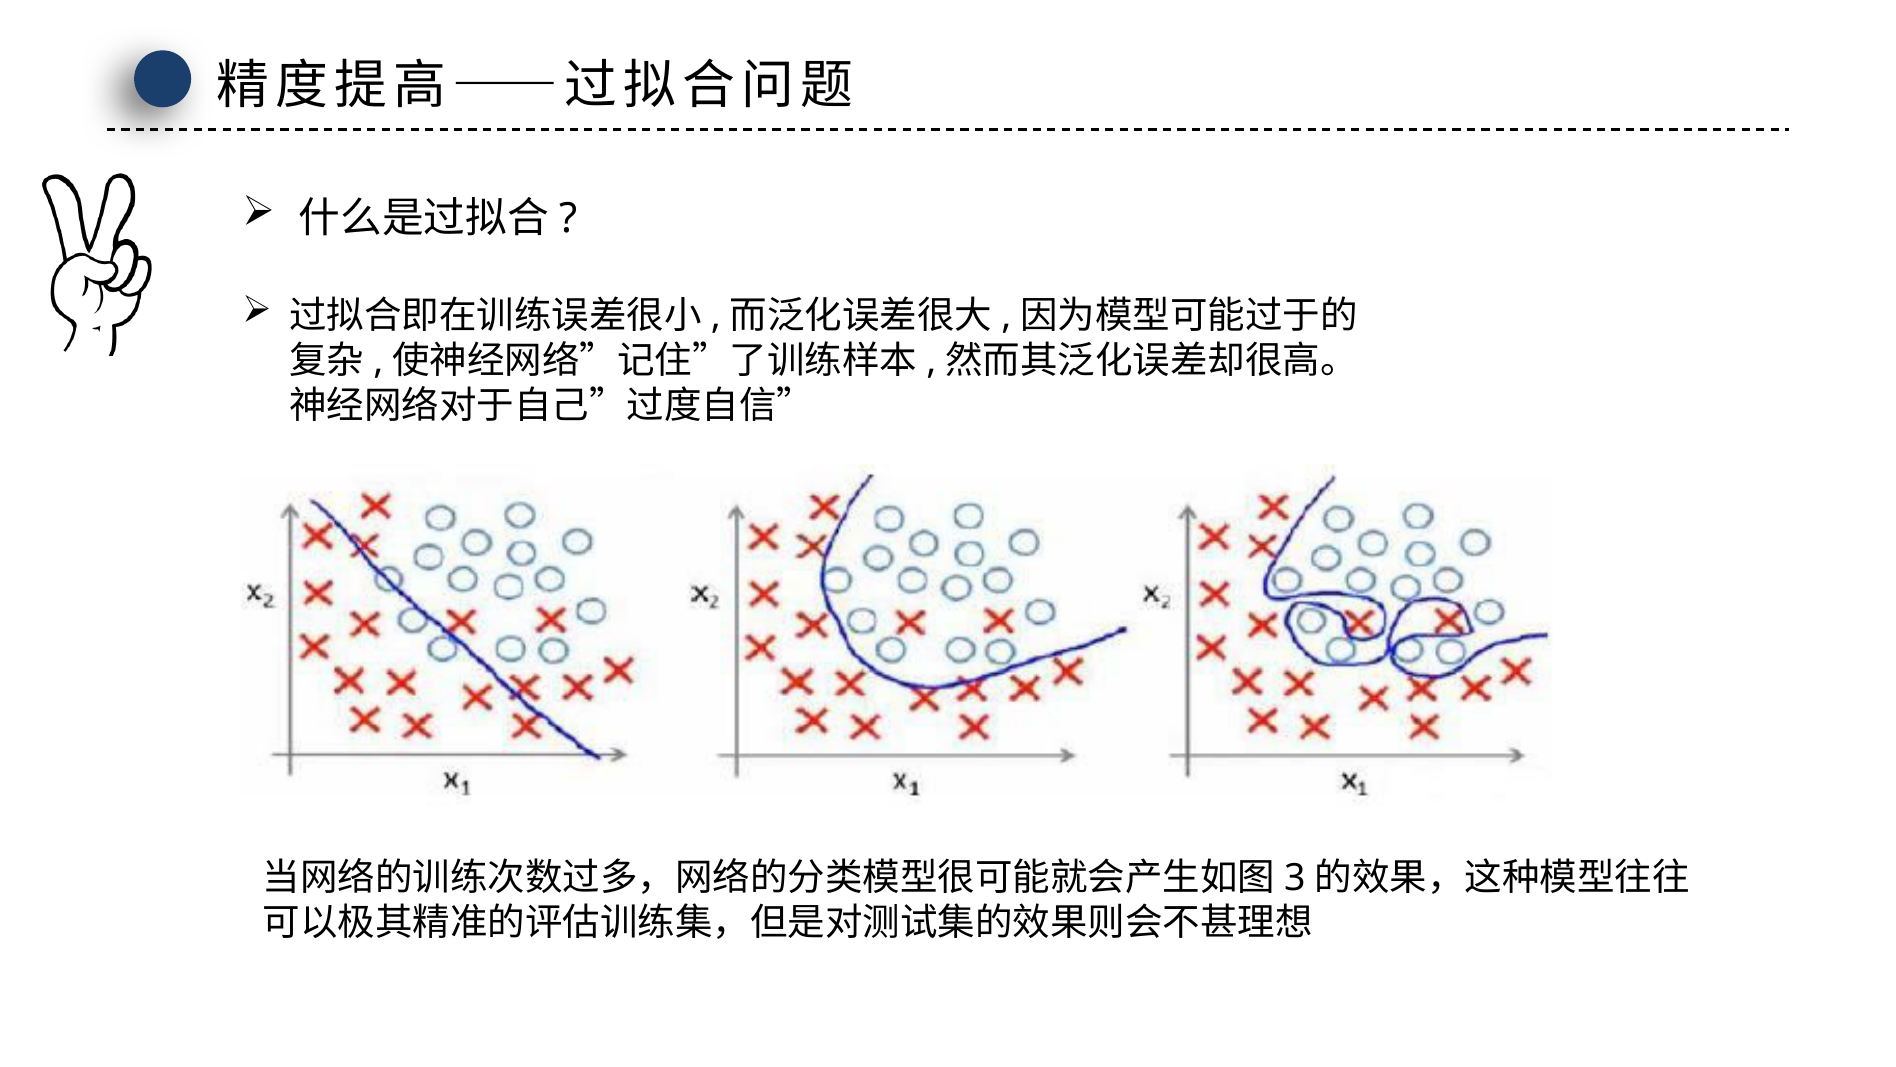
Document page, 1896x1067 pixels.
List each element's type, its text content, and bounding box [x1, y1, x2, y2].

text_box 什么是过拟合? 过拟合即在训练误差很小,而泛化误差很大,因为模型可能过于的复杂,使神经网络”记住”了训练样本,然而其泛化误差却很高。神经网络对于自己”过度自信” [227, 183, 1386, 433]
picture [41, 172, 152, 356]
text_box 精度提高——过拟合问题 [201, 42, 868, 121]
picture [223, 444, 1654, 827]
text_box [132, 48, 194, 110]
text_box 当网络的训练次数过多，网络的分类模型很可能就会产生如图3的效果，这种模型往往可以极其精准的评估训练集，但是对测试集的效果则会不甚理想 [247, 845, 1739, 951]
